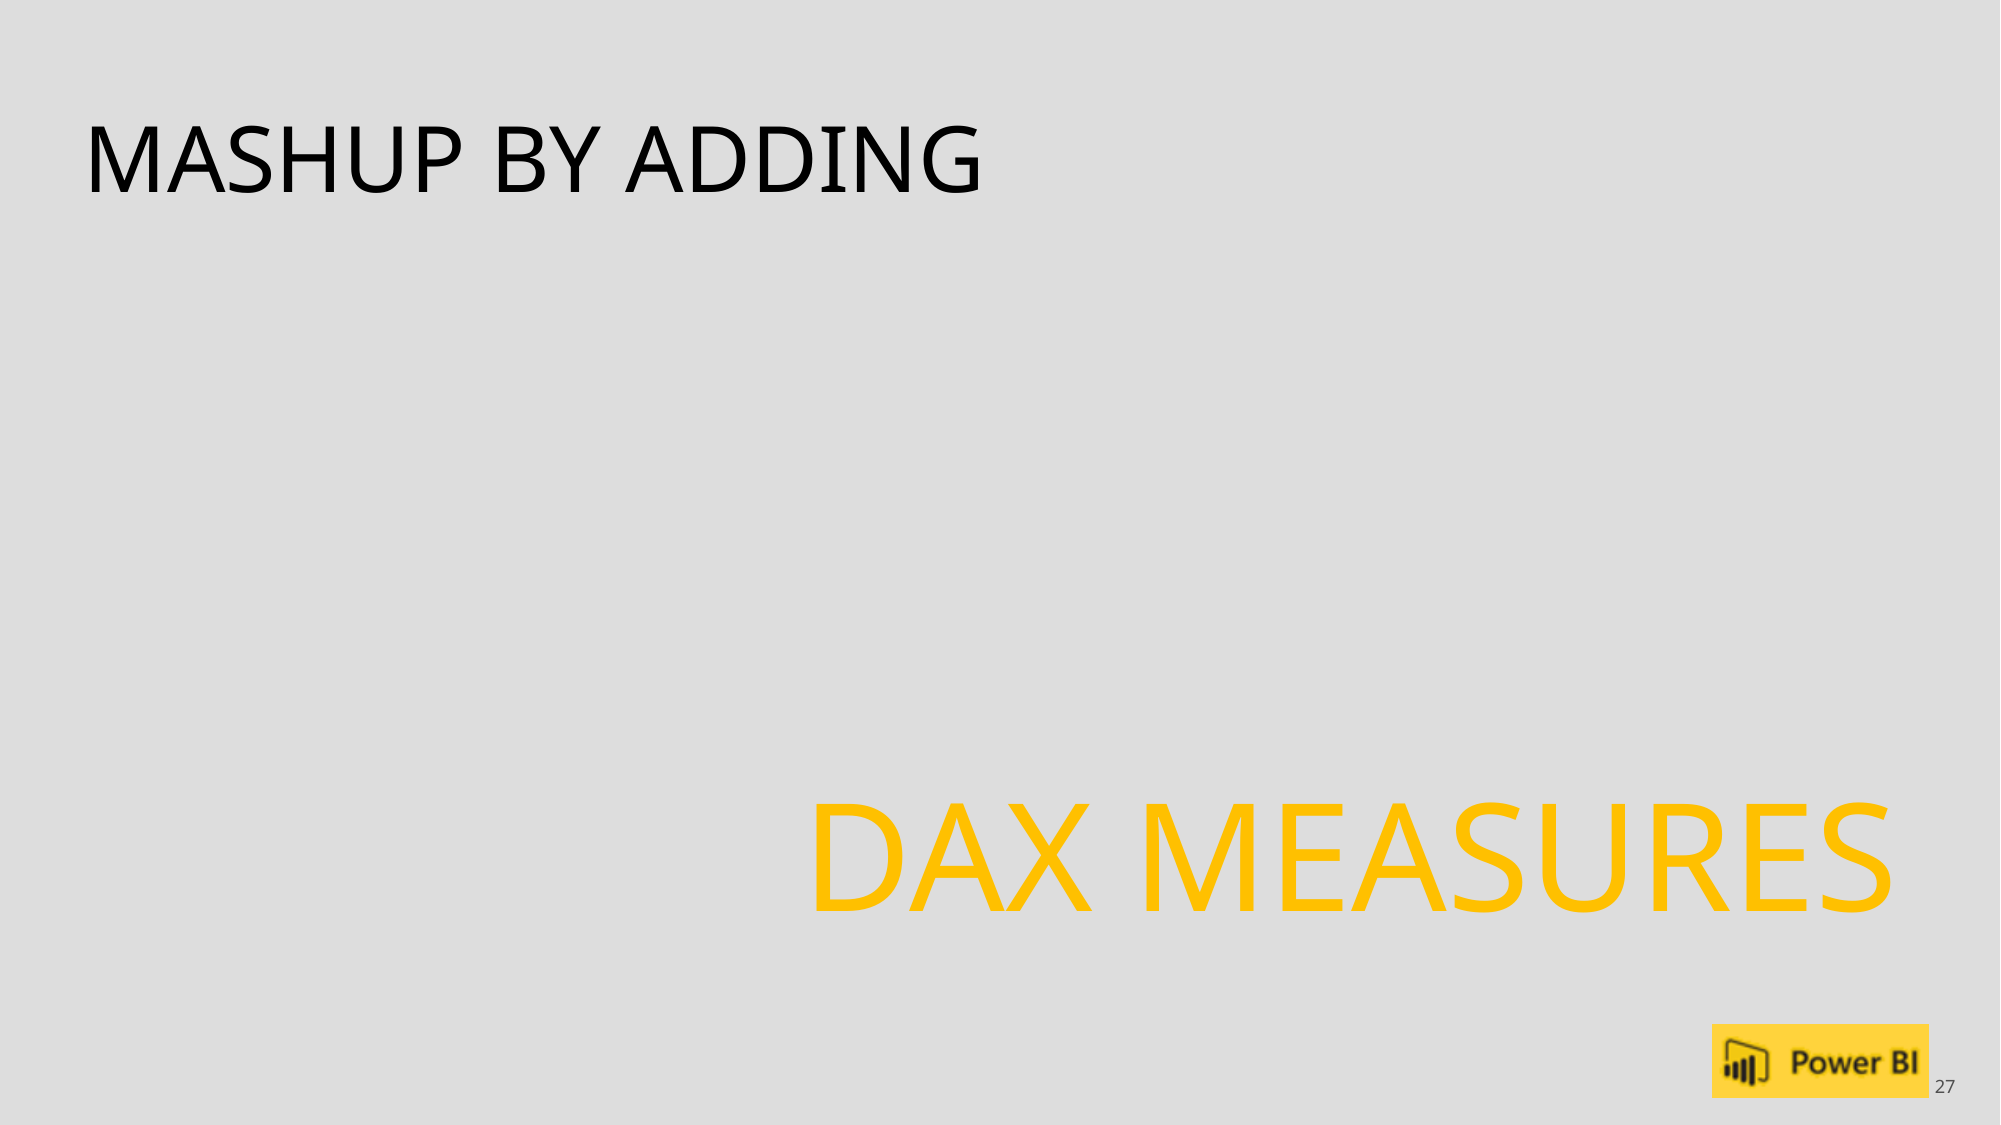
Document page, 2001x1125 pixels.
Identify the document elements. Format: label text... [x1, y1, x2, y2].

slide_number 27 [1864, 1076, 1956, 1099]
text_box MASHUP BY ADDING DAX MEASURES [53, 89, 1929, 968]
picture [1712, 1023, 1929, 1098]
